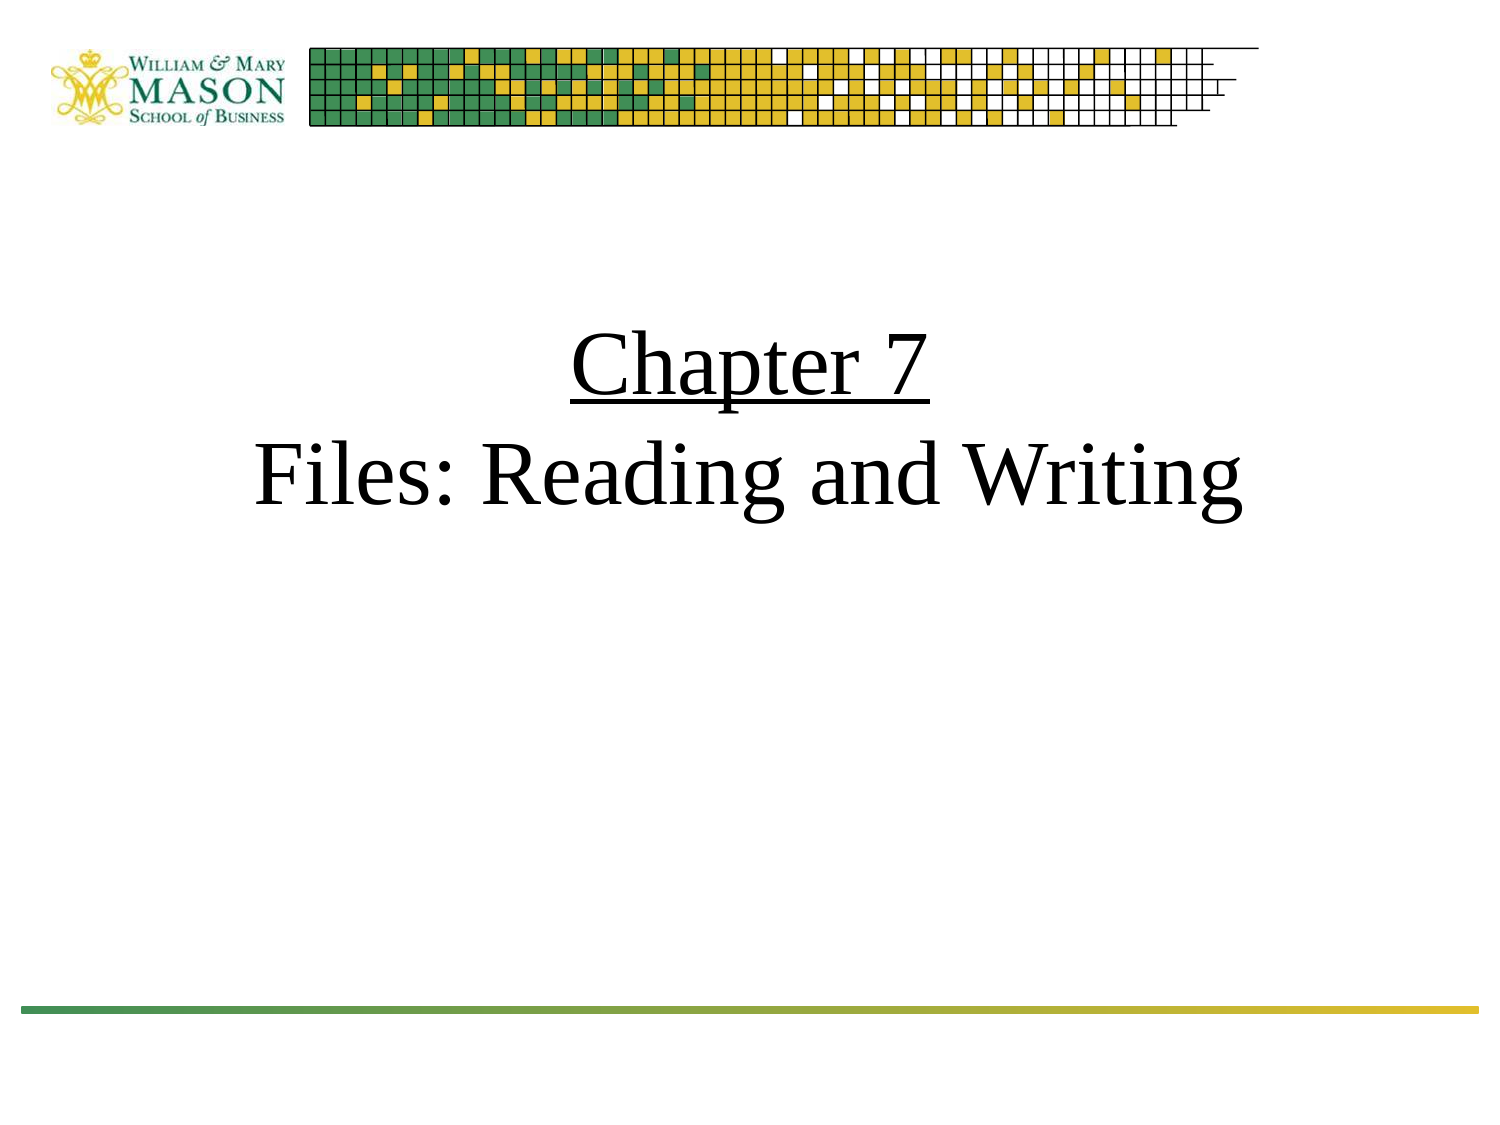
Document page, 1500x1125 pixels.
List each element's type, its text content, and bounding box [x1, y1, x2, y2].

title Chapter 7 Files: Reading and Writing [112, 292, 1388, 534]
picture [51, 49, 285, 126]
